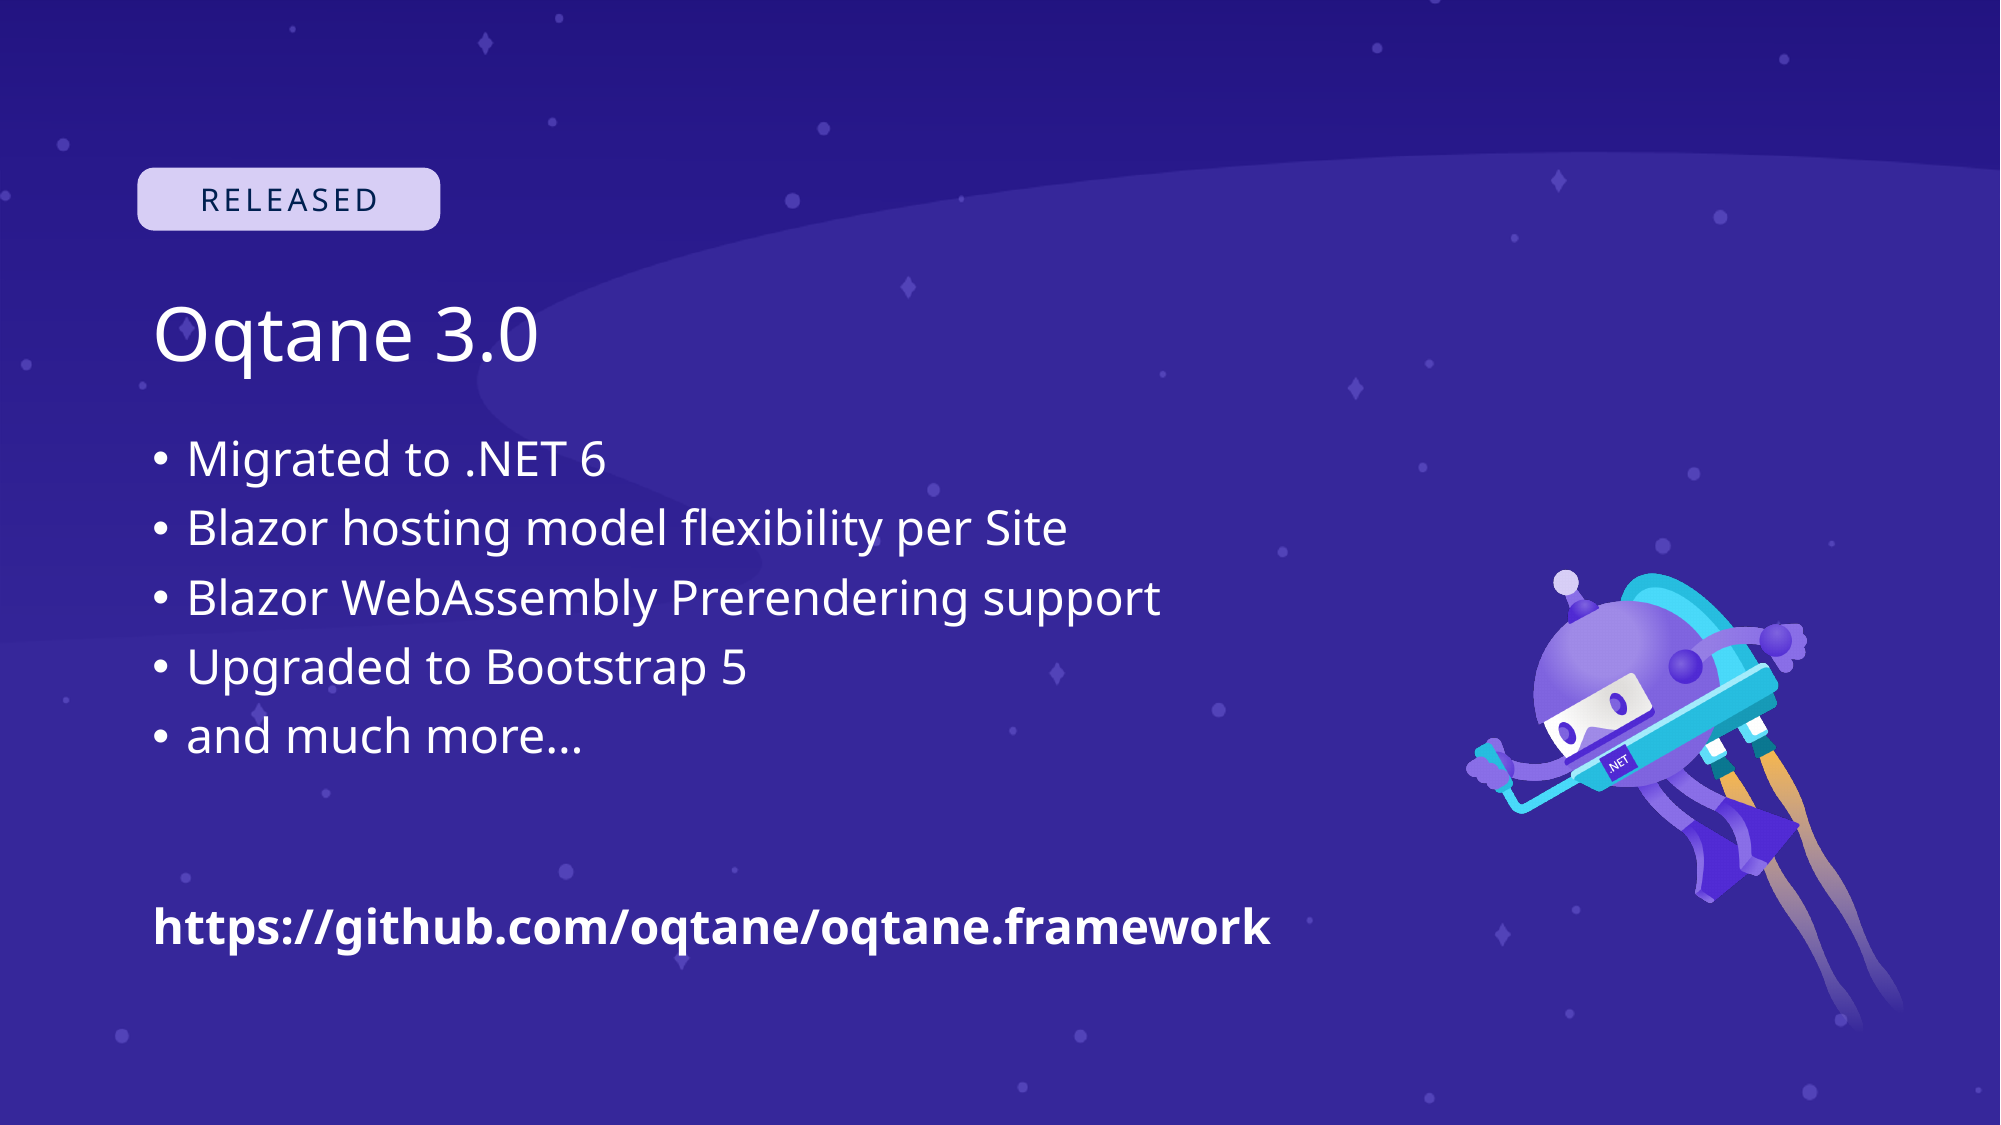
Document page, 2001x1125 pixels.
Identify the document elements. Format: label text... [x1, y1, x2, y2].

title Oqtane 3.0 [137, 282, 1863, 393]
list Migrated to .NET 6 Blazor hosting model flexibility per Site Blazor WebAssembly Prerendering support Upgraded to Bootstrap 5 and much more… https://github.com/oqtane/oqtane.framework [137, 427, 1863, 965]
picture [0, 0, 2000, 1125]
